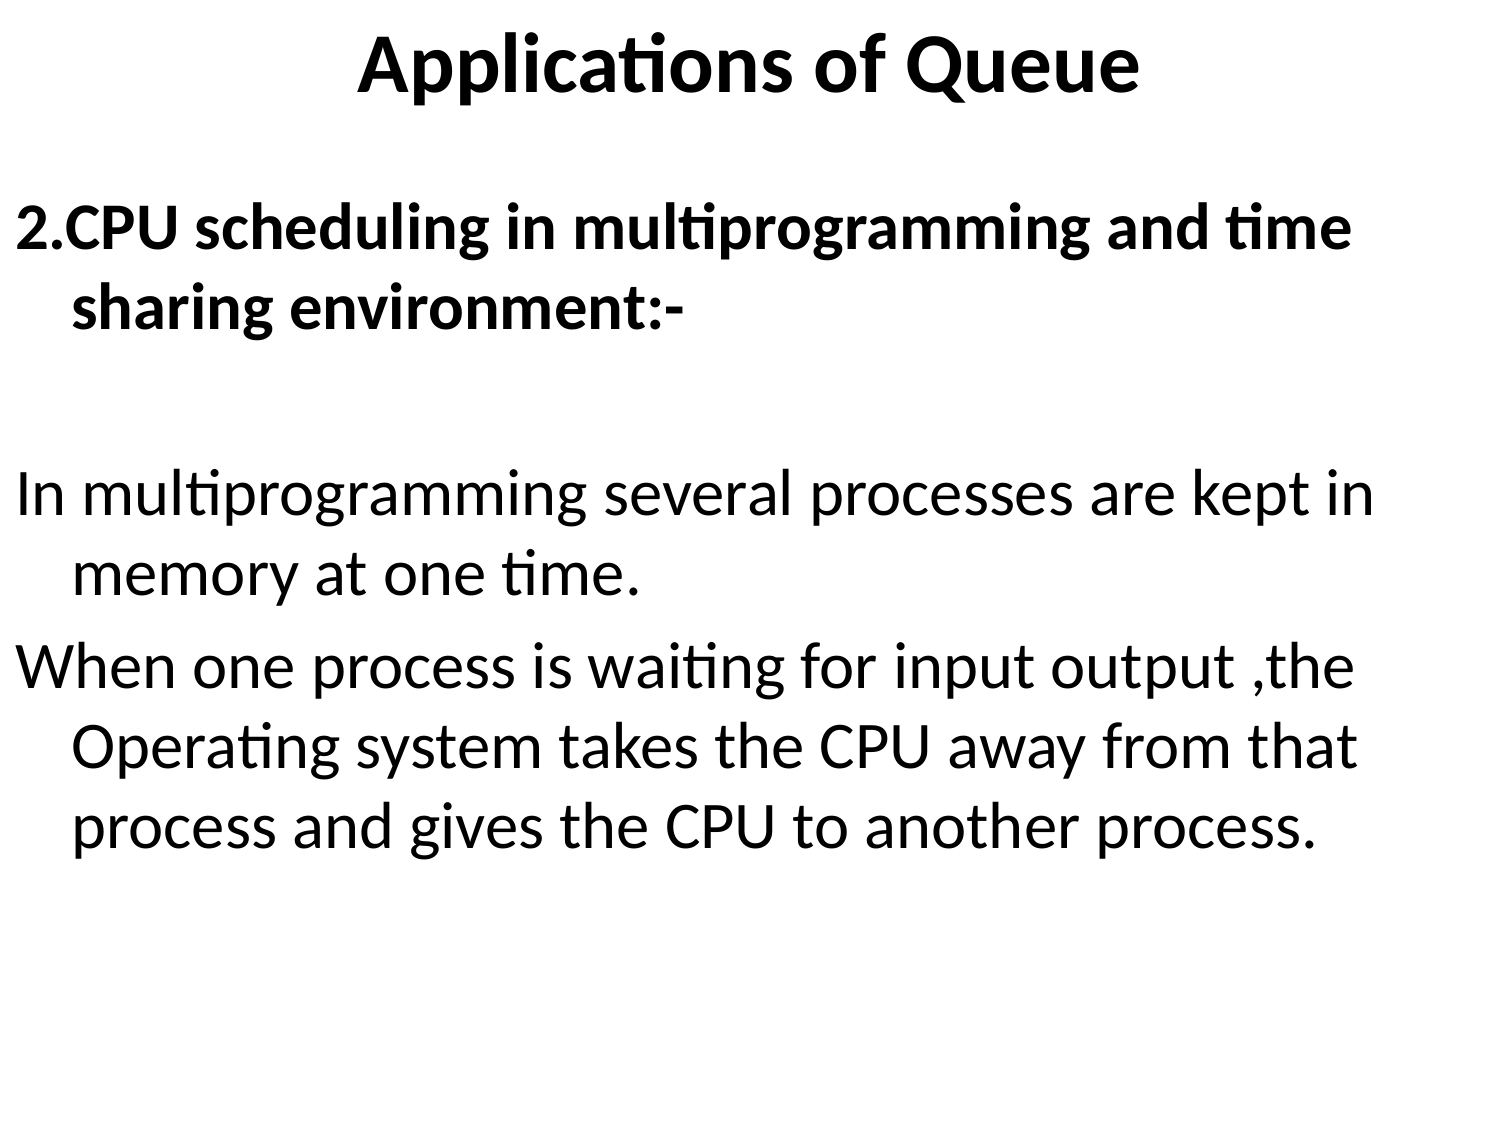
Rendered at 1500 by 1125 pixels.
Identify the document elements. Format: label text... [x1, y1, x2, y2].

title Applications of Queue [75, 0, 1425, 118]
list 2.CPU scheduling in multiprogramming and time sharing environment:- In multiprogramming several processes are kept in memory at one time. When one process is waiting for input output ,the Operating system takes the CPU away from that process and gives the CPU to another process. [0, 174, 1500, 1125]
